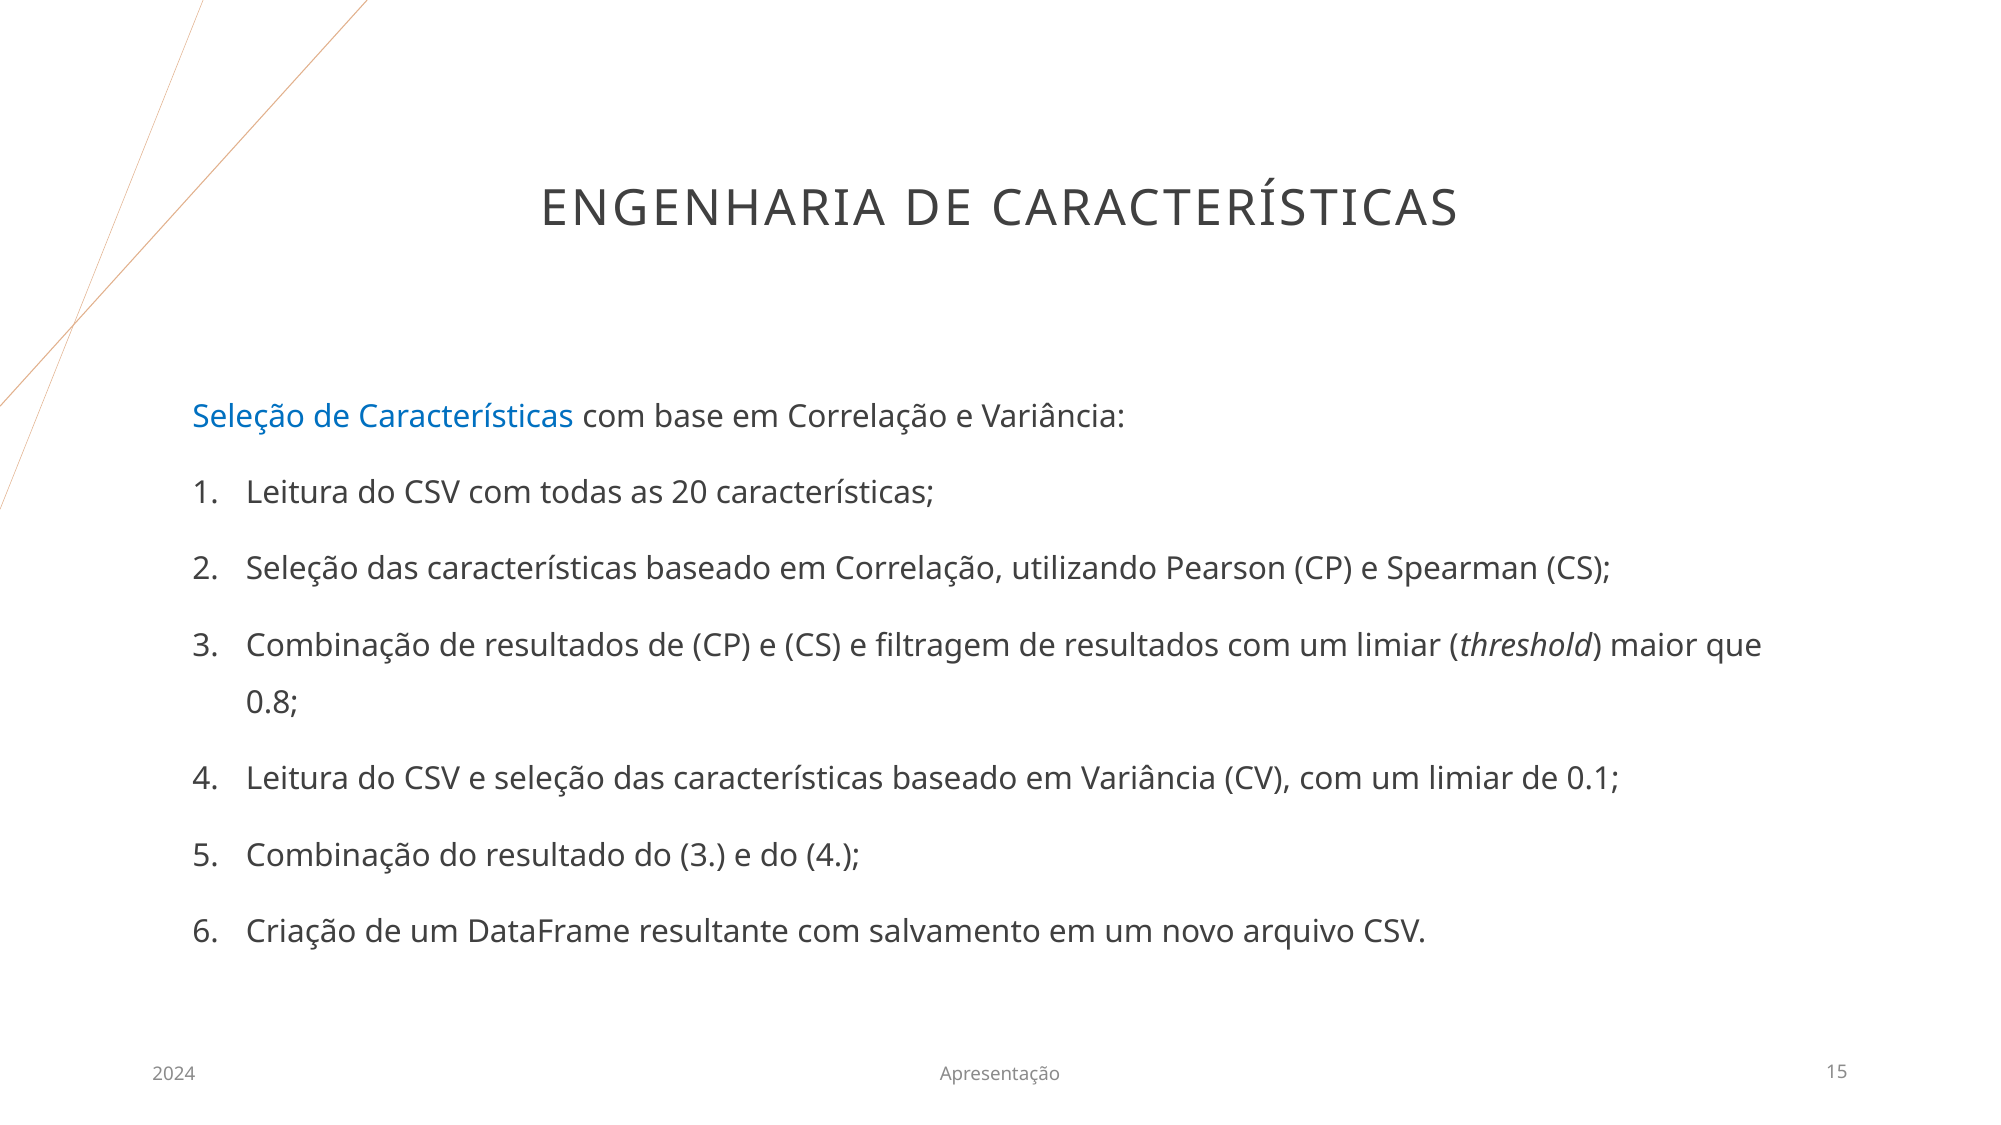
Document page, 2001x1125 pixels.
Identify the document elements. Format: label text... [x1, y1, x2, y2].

footer Apresentação [662, 1042, 1338, 1103]
title ENGENHARIA DE CARACTERÍSTICAS [309, 146, 1691, 272]
slide_number 15 [1412, 1042, 1863, 1103]
slide_number 2024 [137, 1042, 588, 1103]
text_box Seleção de Características com base em Correlação e Variância: Leitura do CSV com todas as 20 características; Seleção das características baseado em Correlação, utilizando Pearson (CP) e Spearman (CS); Combinação de resultados de (CP) e (CS) e filtragem de resultados com um limiar (threshold) maior que 0.8; Leitura do CSV e seleção das características baseado em Variância (CV), com um limiar de 0.1; Combinação do resultado do (3.) e do (4.); Criação de um DataFrame resultante com salvamento em um novo arquivo CSV. [177, 369, 1823, 963]
